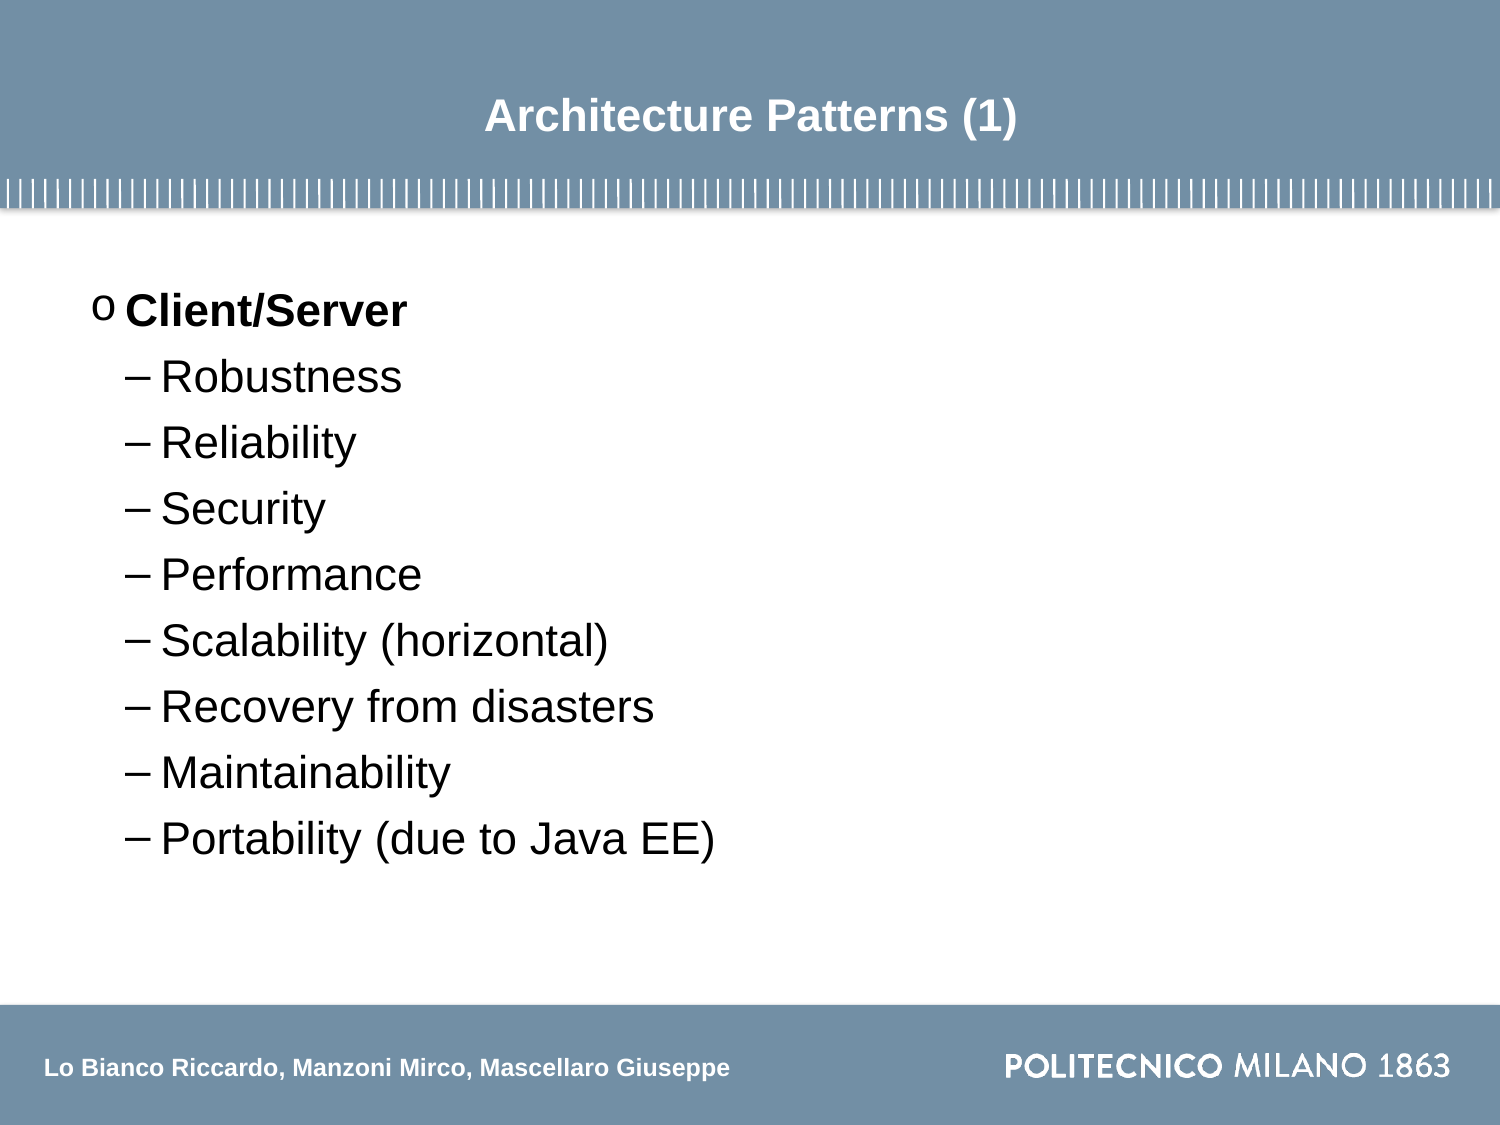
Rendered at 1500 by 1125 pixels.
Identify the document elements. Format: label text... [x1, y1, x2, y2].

picture [999, 1041, 1456, 1089]
text_box Architecture Patterns (1) [47, 22, 1455, 161]
text_box Client/Server Robustness Reliability Security Performance Scalability (horizontal) Recovery from disasters Maintainability Portability (due to Java EE) [74, 262, 1441, 1005]
